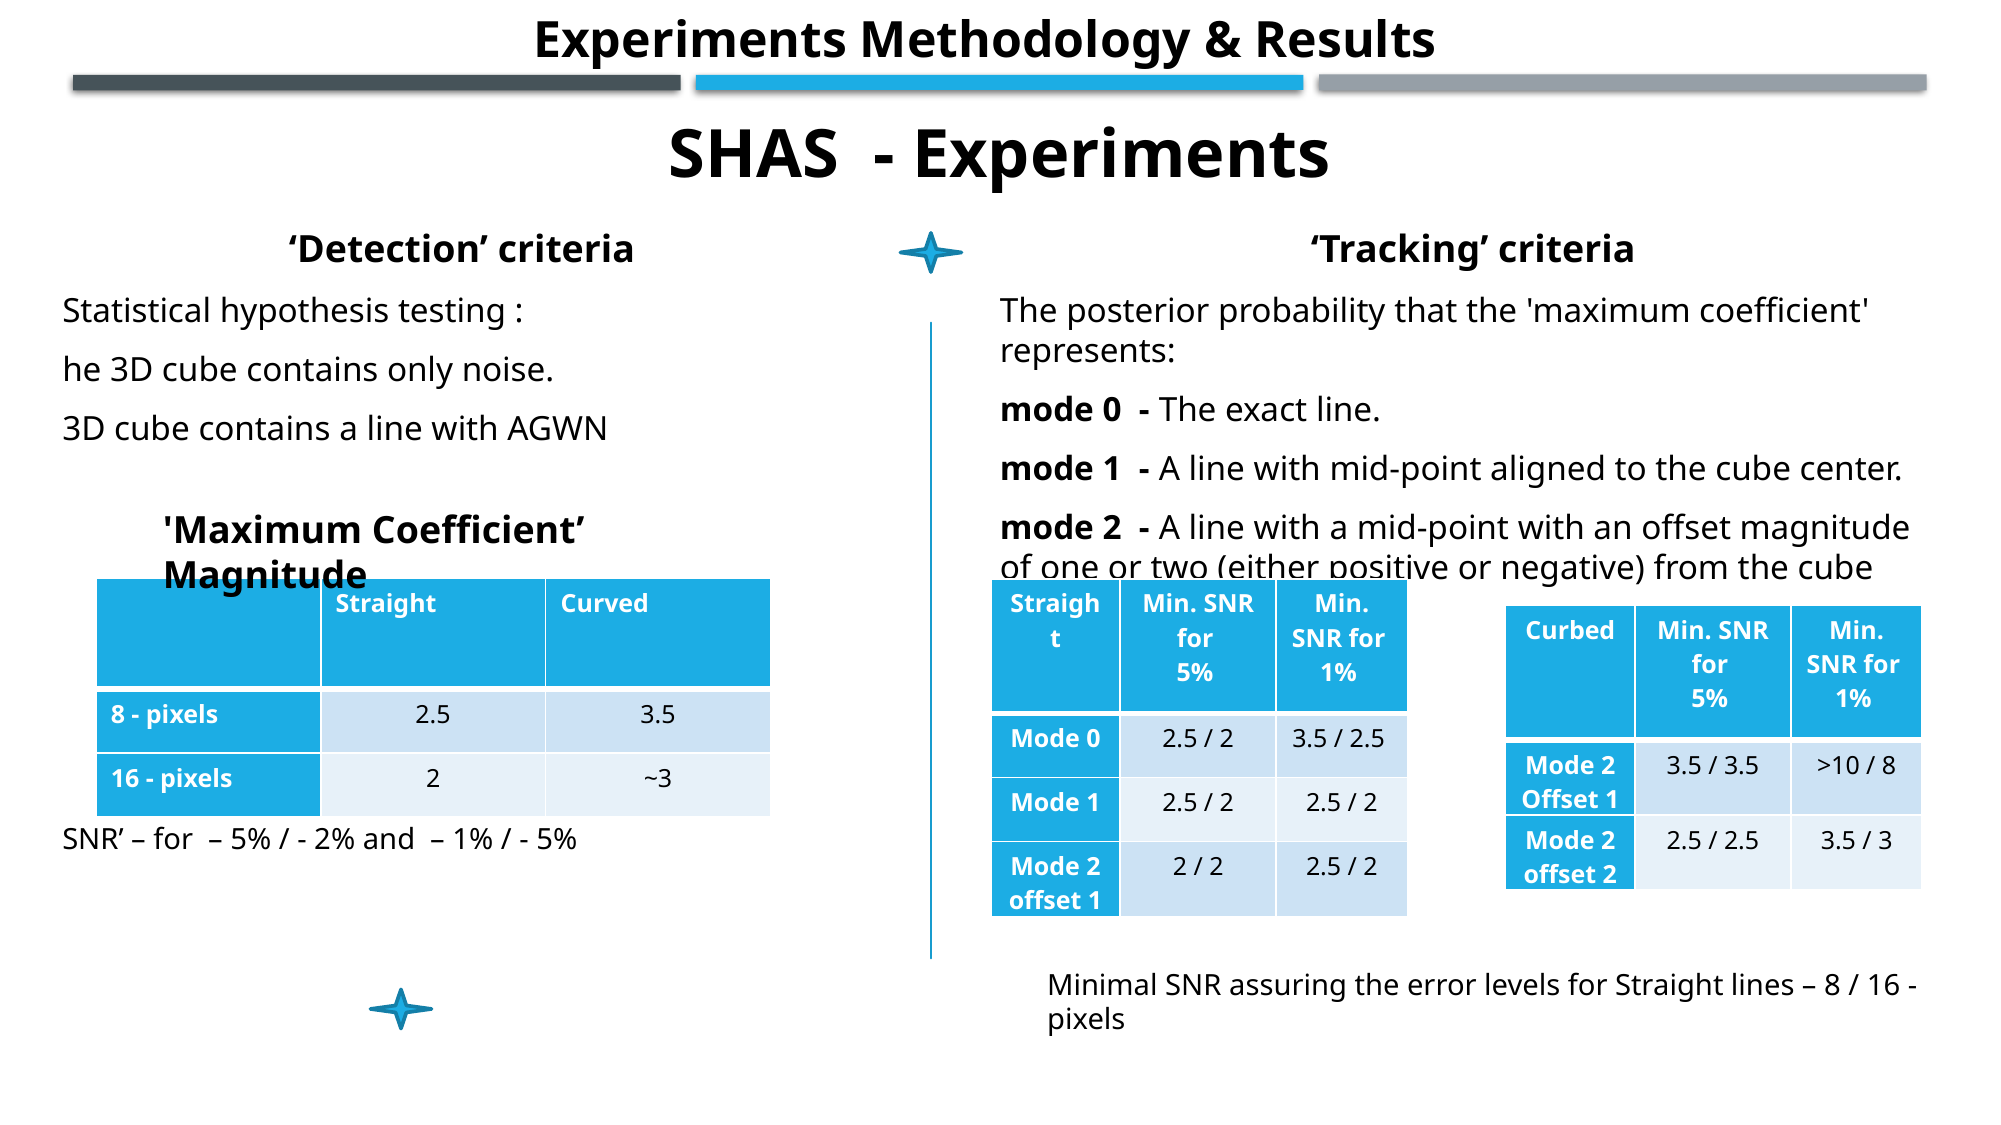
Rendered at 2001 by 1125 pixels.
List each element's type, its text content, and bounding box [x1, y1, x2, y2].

text_box Experiments Methodology & Results [80, 0, 1890, 83]
table_cell 2 [322, 754, 545, 816]
text_box [898, 231, 964, 274]
table_cell 2.5 [322, 692, 545, 752]
table_header Curved [546, 579, 770, 686]
table_header [97, 579, 320, 686]
text_box Minimal SNR assuring the error levels for Straight lines – 8 / 16 - pixels [1032, 958, 2000, 1044]
table_cell 8 - pixels [97, 692, 320, 752]
table_cell 3.5 [546, 692, 770, 752]
table_header Straight [322, 604, 545, 686]
table_cell 16 - pixels [97, 754, 320, 816]
text_box SHAS - Experiments [95, 103, 1905, 187]
text_box ‘Tracking’ criteria The posterior probability that the 'maximum coefficient' represents: mode 0 - The exact line. mode 1 - A line with mid-point aligned to the cube center. mode 2 - A line with a mid-point with an offset magnitude of one or two (either positive or negative) from the cube center. [984, 217, 1962, 1079]
text_box 'Maximum Coefficient’ Magnitude [148, 498, 718, 604]
table_cell ~3 [546, 754, 770, 816]
text_box [368, 987, 434, 1031]
